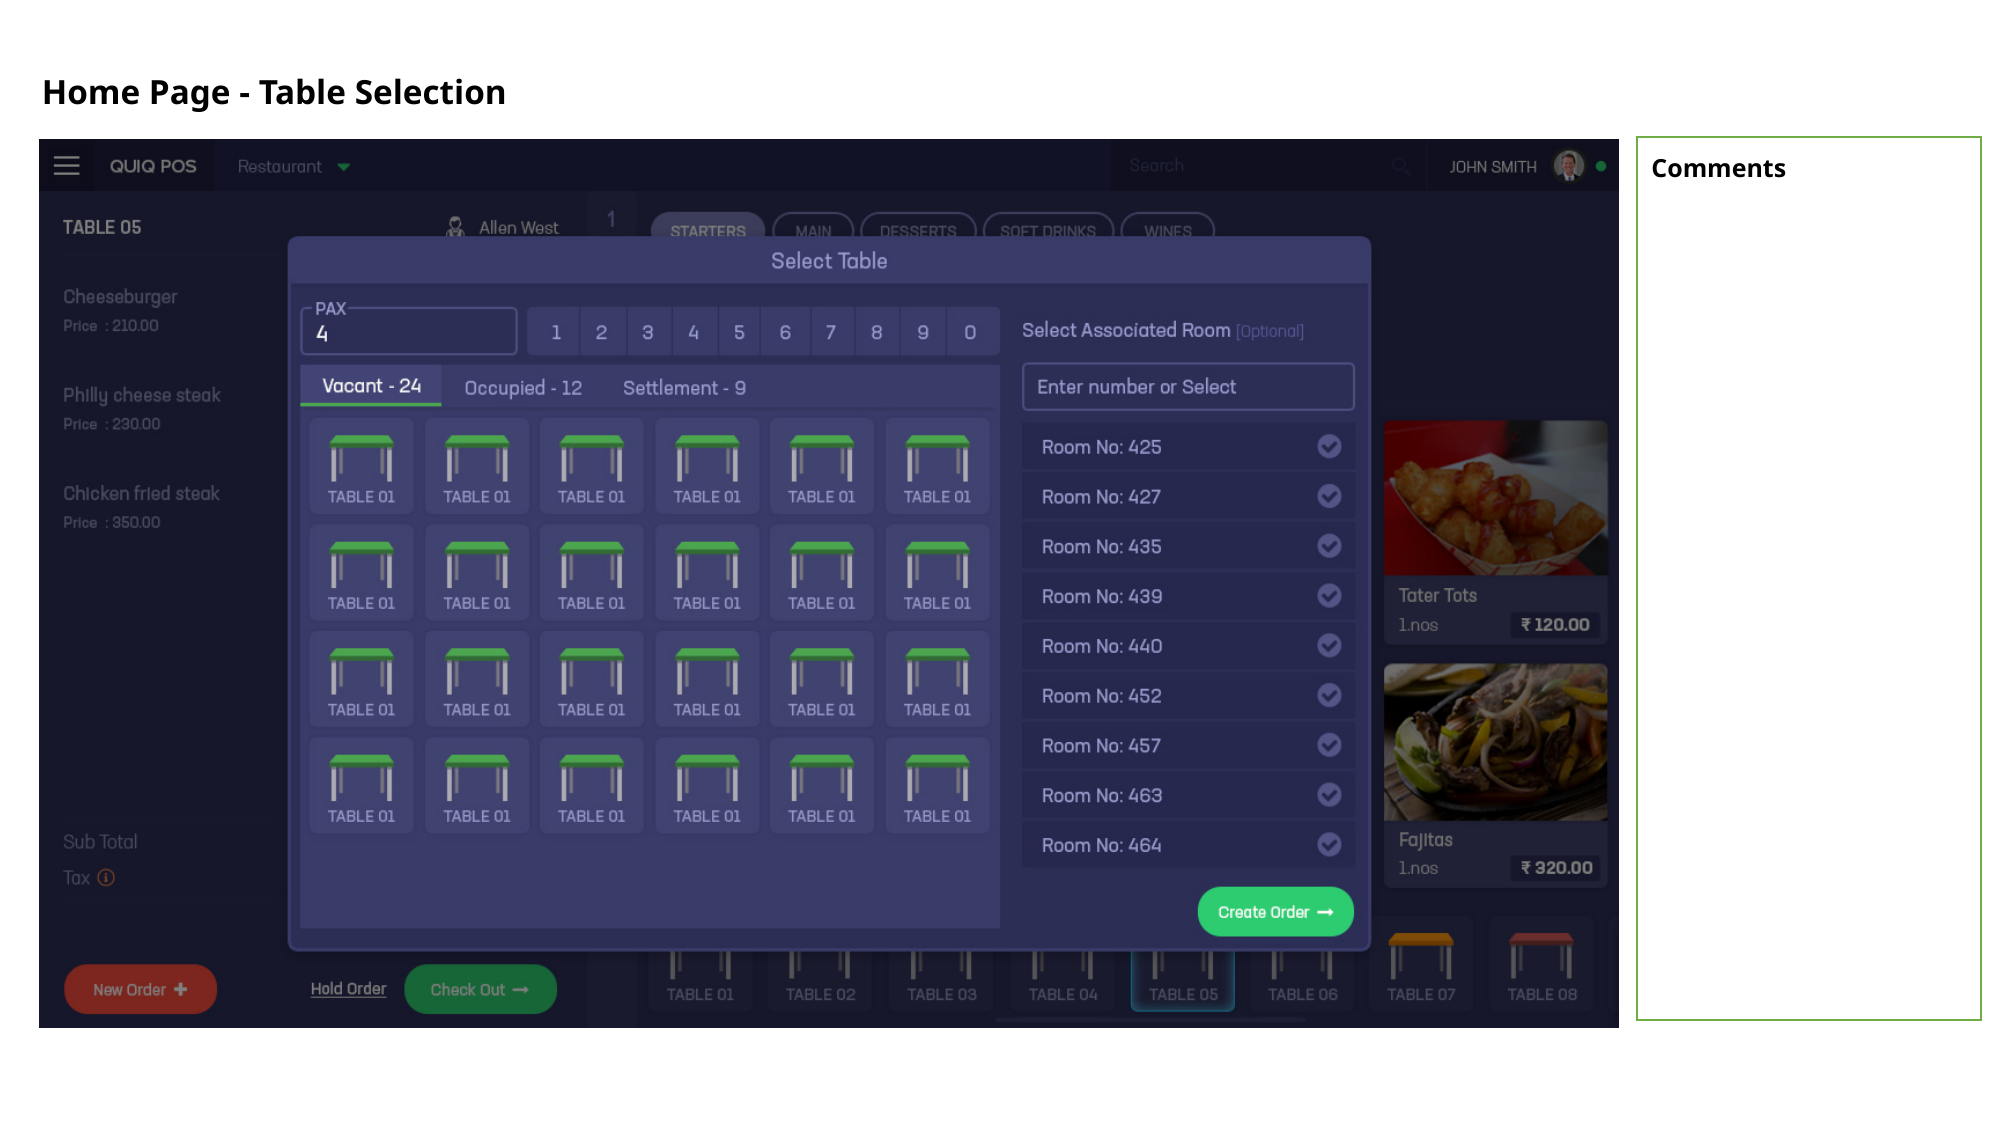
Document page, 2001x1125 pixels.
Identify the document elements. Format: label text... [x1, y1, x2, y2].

text_box Comments [1636, 148, 1981, 1021]
title Home Page - Table Selection [26, 60, 582, 128]
text_box [1636, 136, 1982, 1021]
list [39, 139, 1620, 1028]
